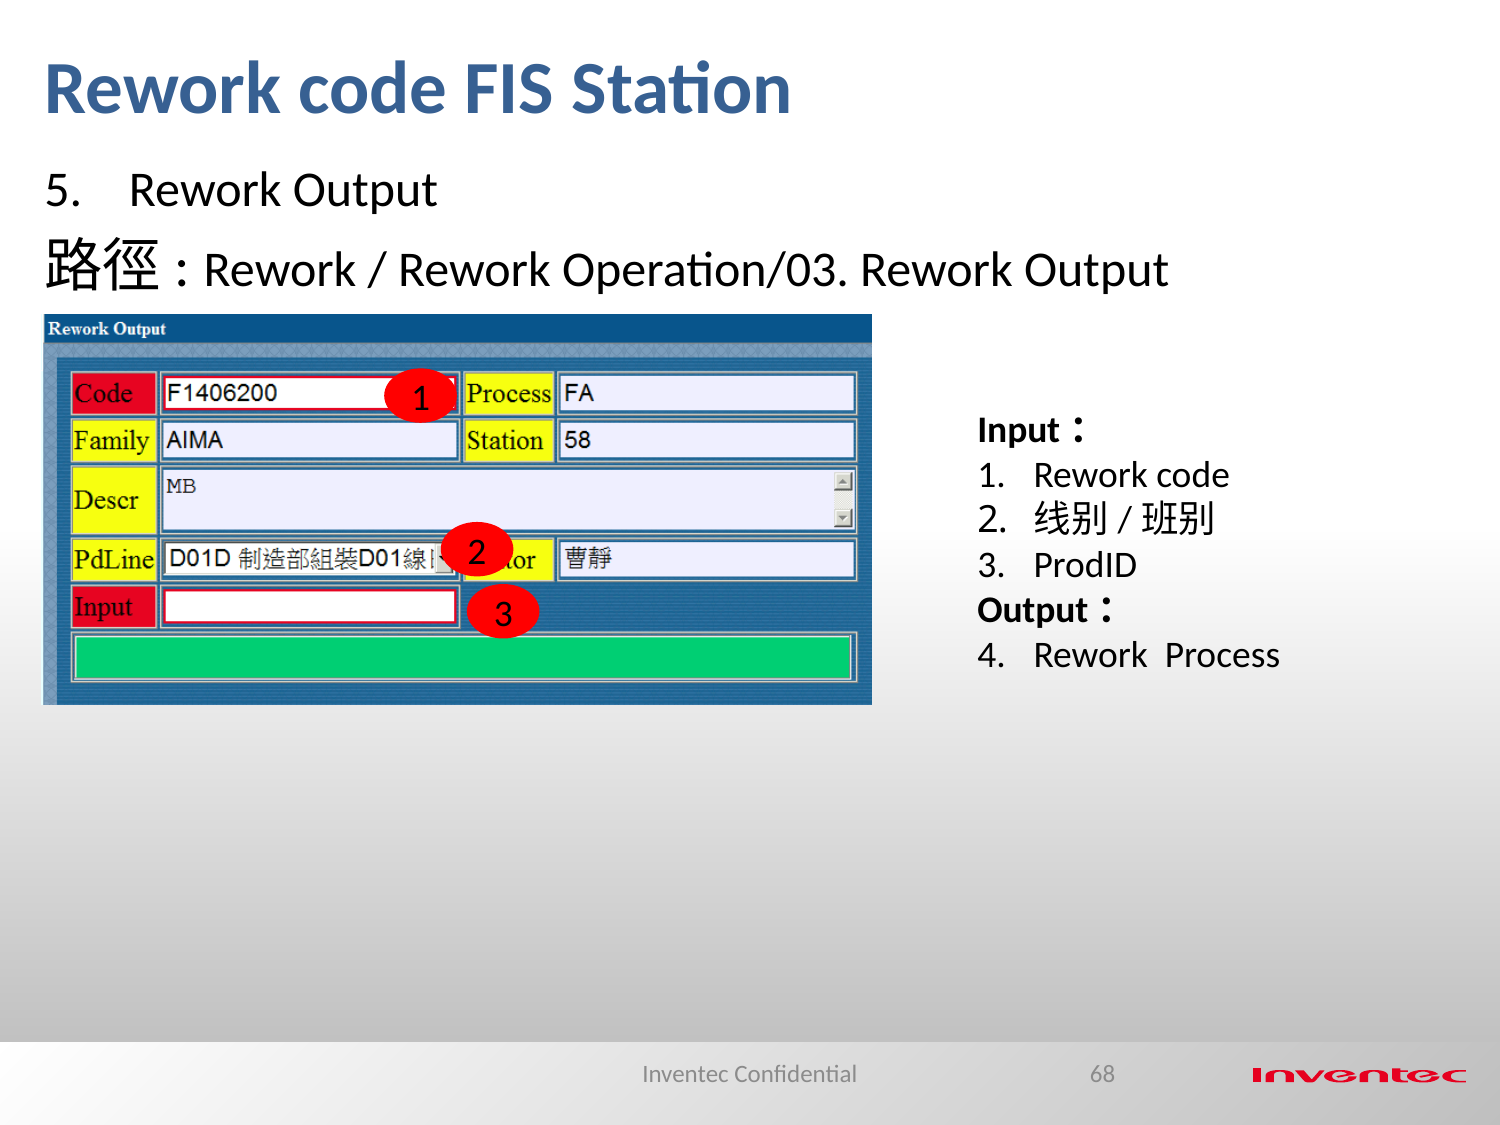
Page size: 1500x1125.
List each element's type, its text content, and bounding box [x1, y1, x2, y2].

text_box Input： Rework code 线别/班别 ProdID Output： Rework Process [961, 312, 1449, 813]
slide_number 68 [1074, 1042, 1425, 1103]
list Rework Output 路徑: Rework / Rework Operation/03. Rework Output [29, 148, 1500, 953]
footer Inventec Confidential [512, 1042, 988, 1103]
text_box Rework code FIS Station [29, 18, 1380, 149]
picture [41, 314, 872, 705]
